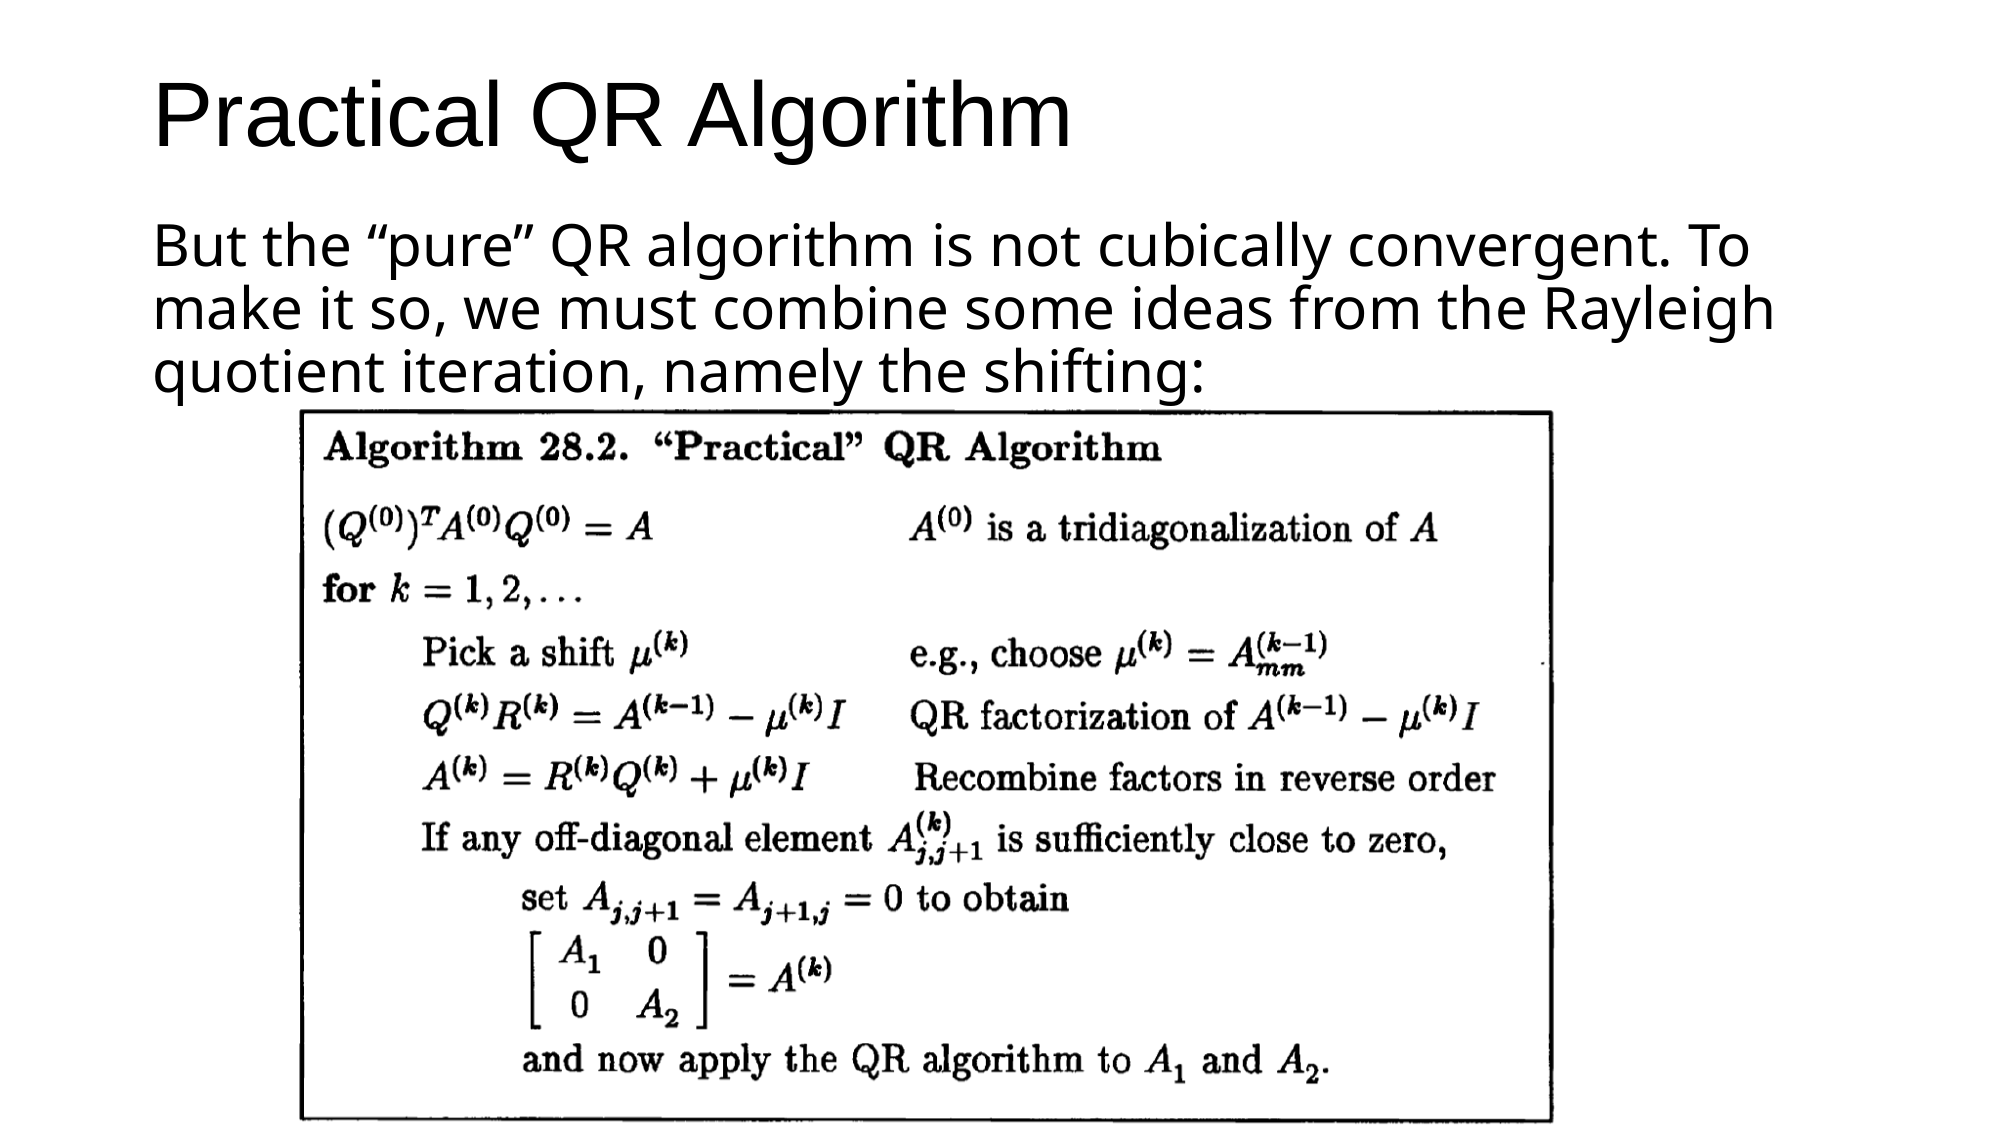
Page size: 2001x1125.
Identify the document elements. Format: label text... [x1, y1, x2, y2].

picture [298, 409, 1555, 1125]
title Practical QR Algorithm [137, 59, 1863, 175]
list But the “pure” QR algorithm is not cubically convergent. To make it so, we must combine some ideas from the Rayleigh quotient iteration, namely the shifting: [137, 208, 1863, 1014]
